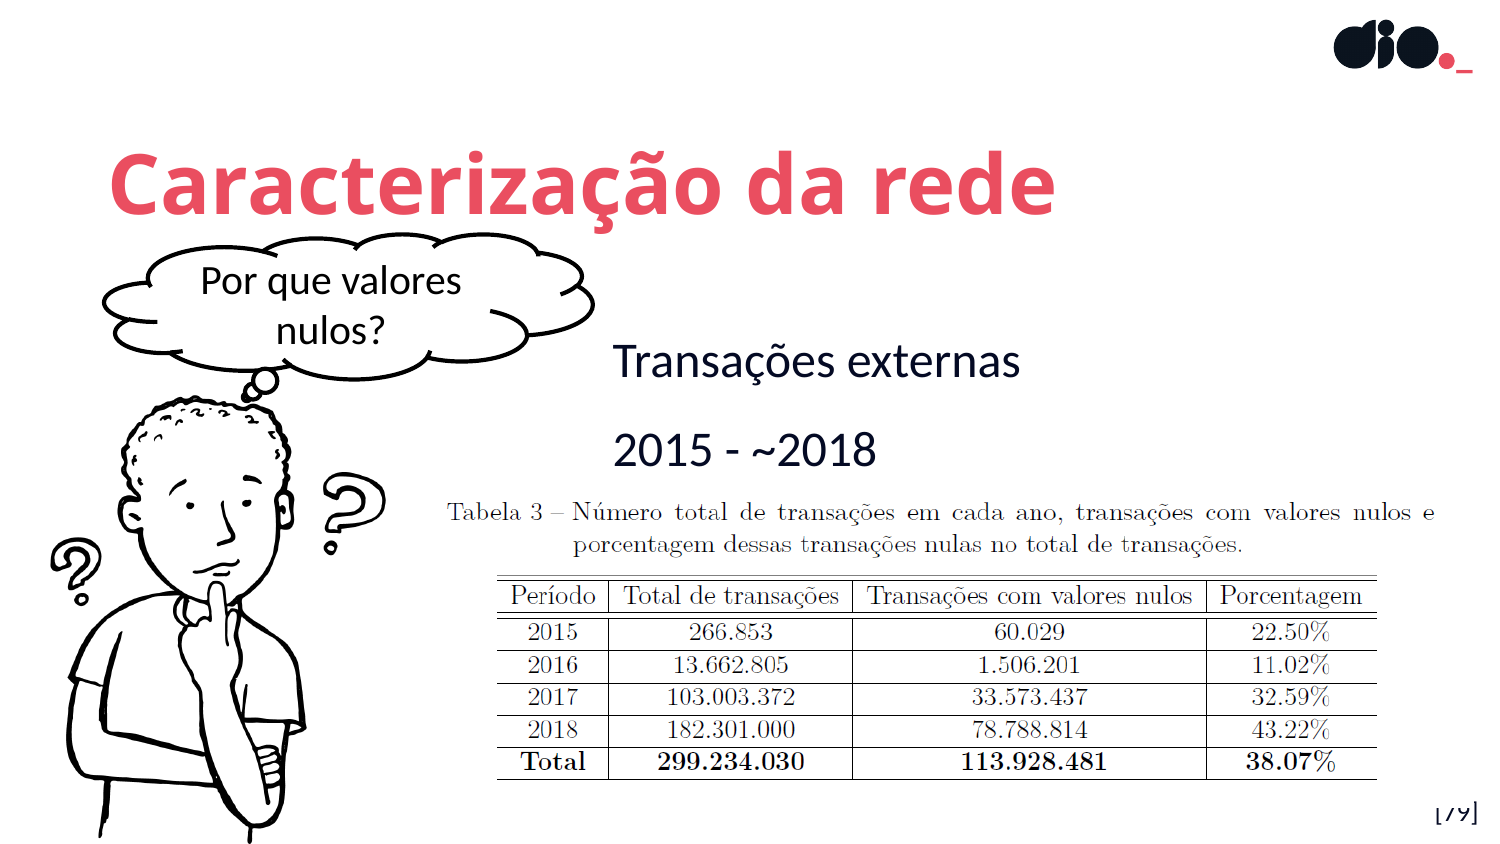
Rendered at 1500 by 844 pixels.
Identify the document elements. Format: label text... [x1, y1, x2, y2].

text_box Por que valores nulos? [101, 232, 595, 391]
text_box Caracterização da rede [92, 104, 1408, 243]
slide_number [79] [1403, 779, 1494, 844]
picture [0, 392, 1474, 844]
text_box Transações externas 2015 - ~2018 [597, 247, 1374, 488]
picture [1333, 19, 1473, 74]
